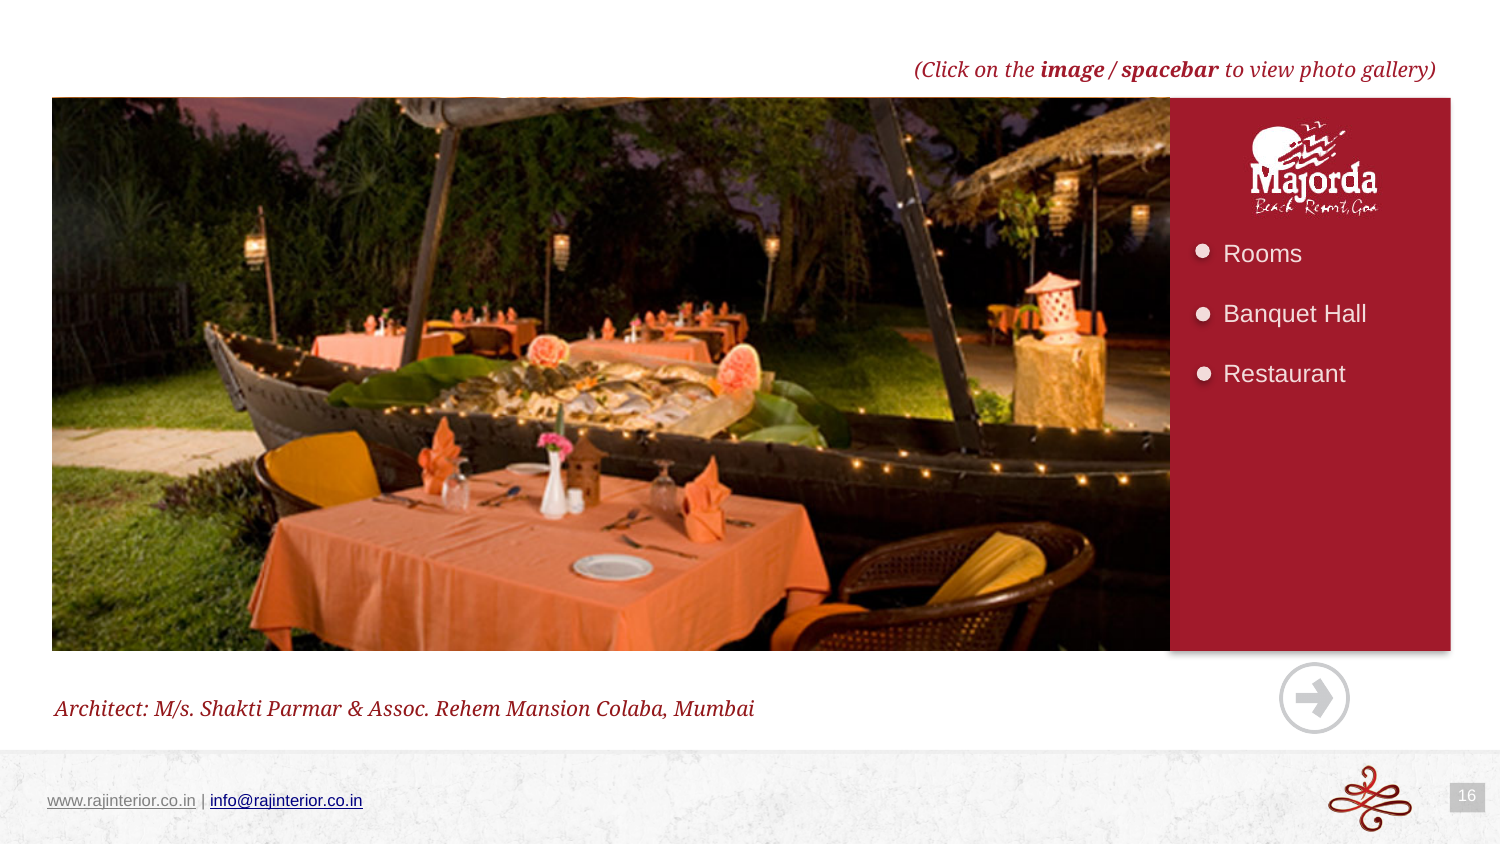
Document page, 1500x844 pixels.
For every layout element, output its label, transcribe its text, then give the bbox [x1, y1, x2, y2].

text_box [1174, 97, 1451, 652]
text_box Architect: M/s. Shakti Parmar & Assoc. Rehem Mansion Colaba, Mumbai [39, 688, 1258, 728]
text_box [1195, 229, 1434, 428]
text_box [1449, 781, 1486, 813]
picture [0, 0, 1500, 844]
text_box (Click on the image / spacebar to view photo gallery) [729, 49, 1451, 89]
text_box www.rajinterior.co.in | info@rajinterior.co.in [32, 782, 457, 818]
